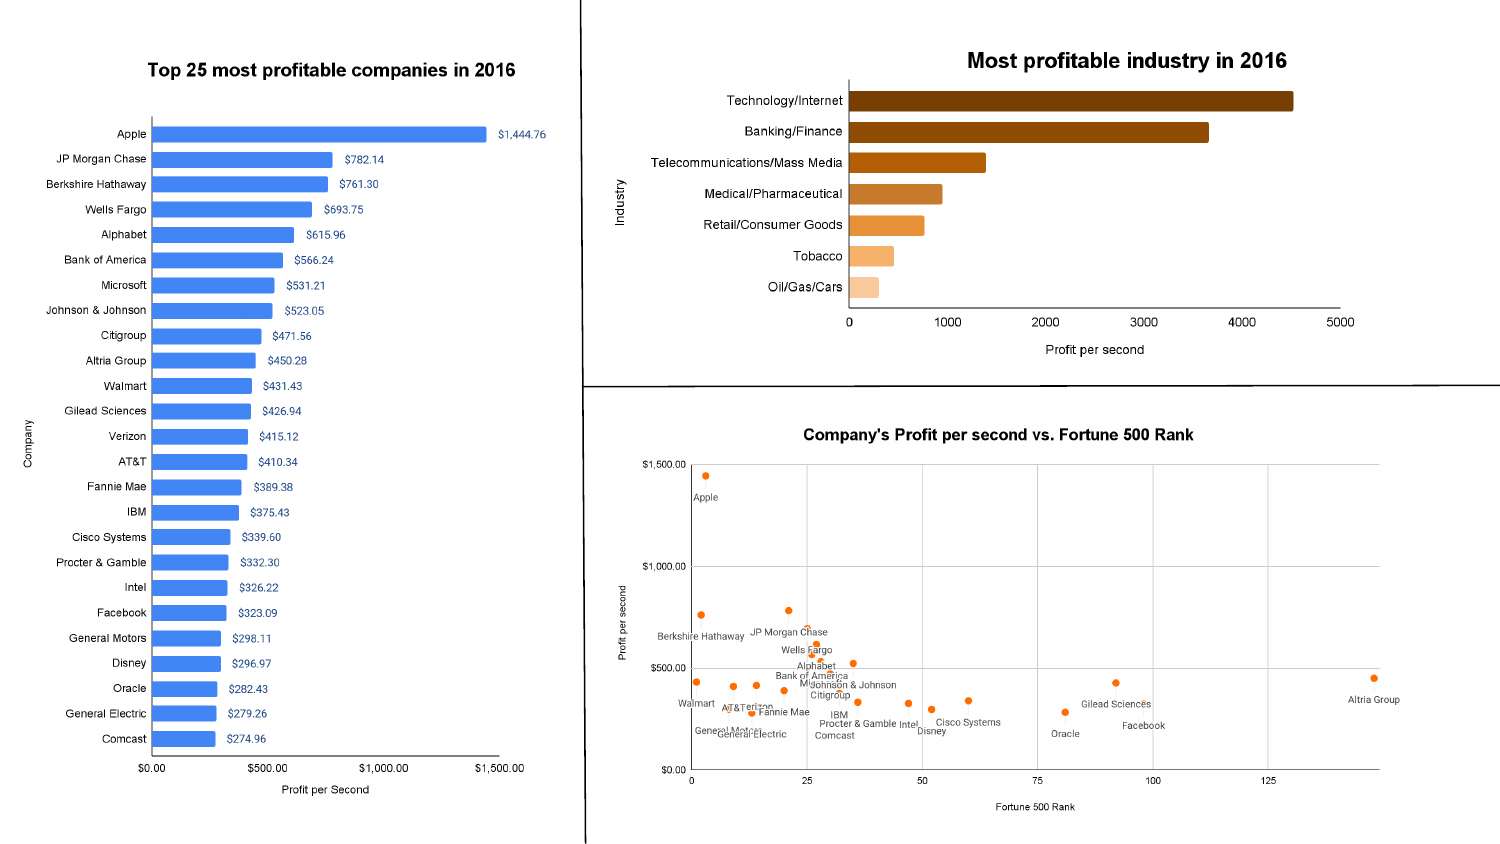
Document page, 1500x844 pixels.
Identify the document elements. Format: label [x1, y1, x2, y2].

text_box [580, 393, 586, 844]
picture [14, 45, 562, 803]
text_box [580, 0, 586, 384]
picture [595, 33, 1402, 369]
picture [595, 403, 1402, 834]
